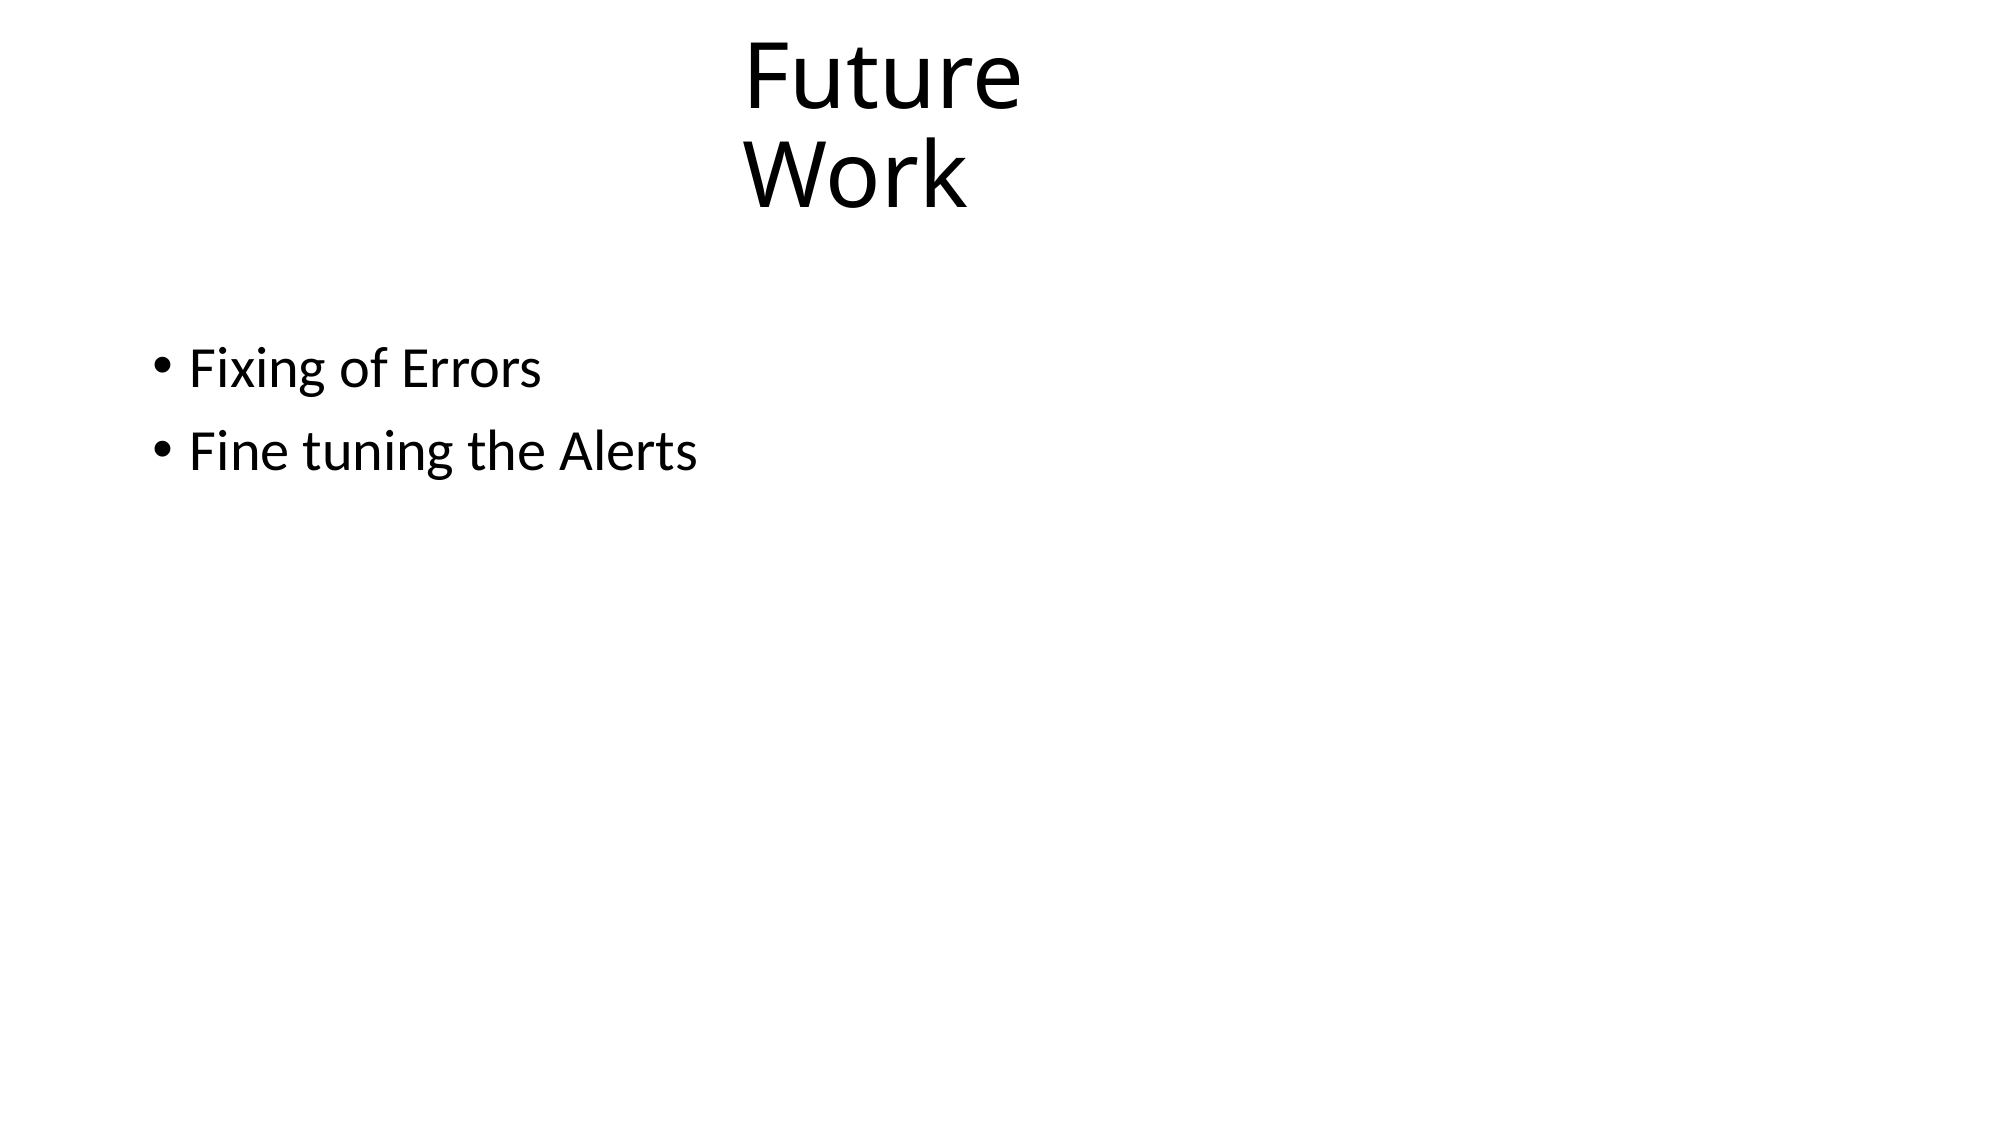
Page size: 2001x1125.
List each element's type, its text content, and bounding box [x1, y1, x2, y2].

title Future Work [727, 18, 1273, 238]
list Fixing of Errors Fine tuning the Alerts [137, 238, 1863, 953]
